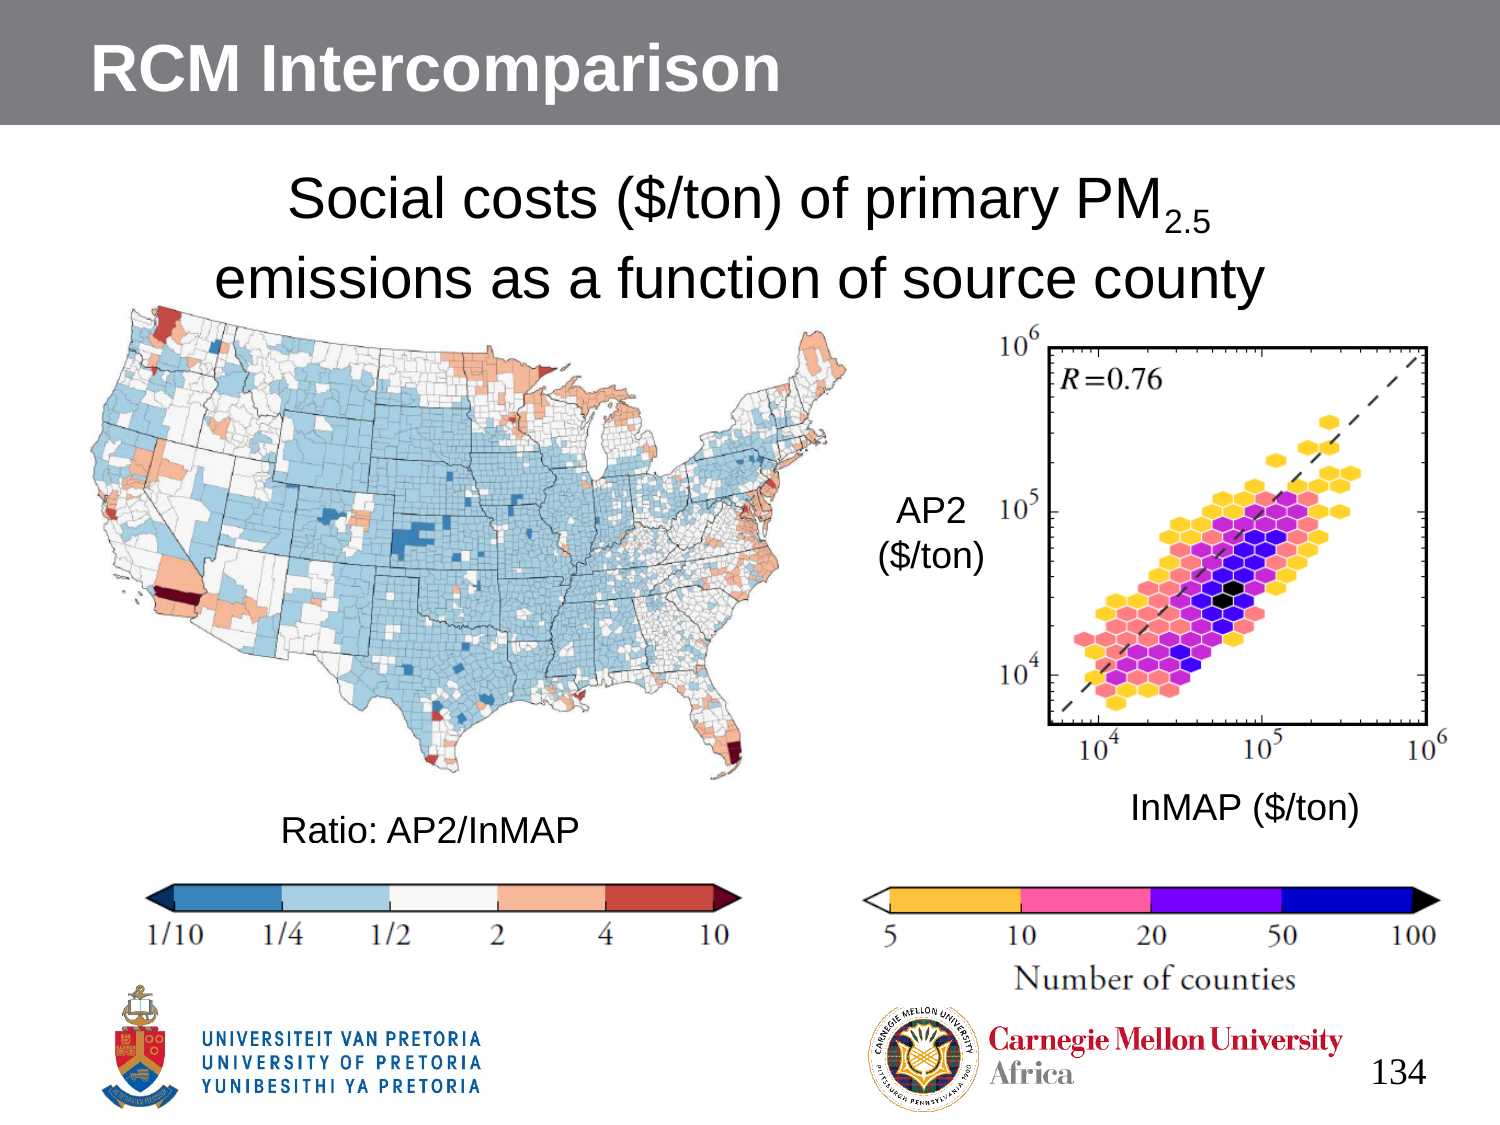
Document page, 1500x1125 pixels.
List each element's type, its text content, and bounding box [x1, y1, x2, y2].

text_box InMAP ($/ton) [1104, 790, 1387, 836]
picture [92, 980, 495, 1112]
picture [79, 843, 781, 959]
picture [835, 843, 1481, 1112]
text_box Ratio: AP2/InMAP [220, 798, 641, 841]
picture [989, 1026, 1343, 1084]
text_box Social costs ($/ton) of primary PM2.5 emissions as a function of source county [163, 153, 1336, 285]
title RCM Intercomparison [75, 12, 1425, 113]
picture [74, 286, 1472, 782]
